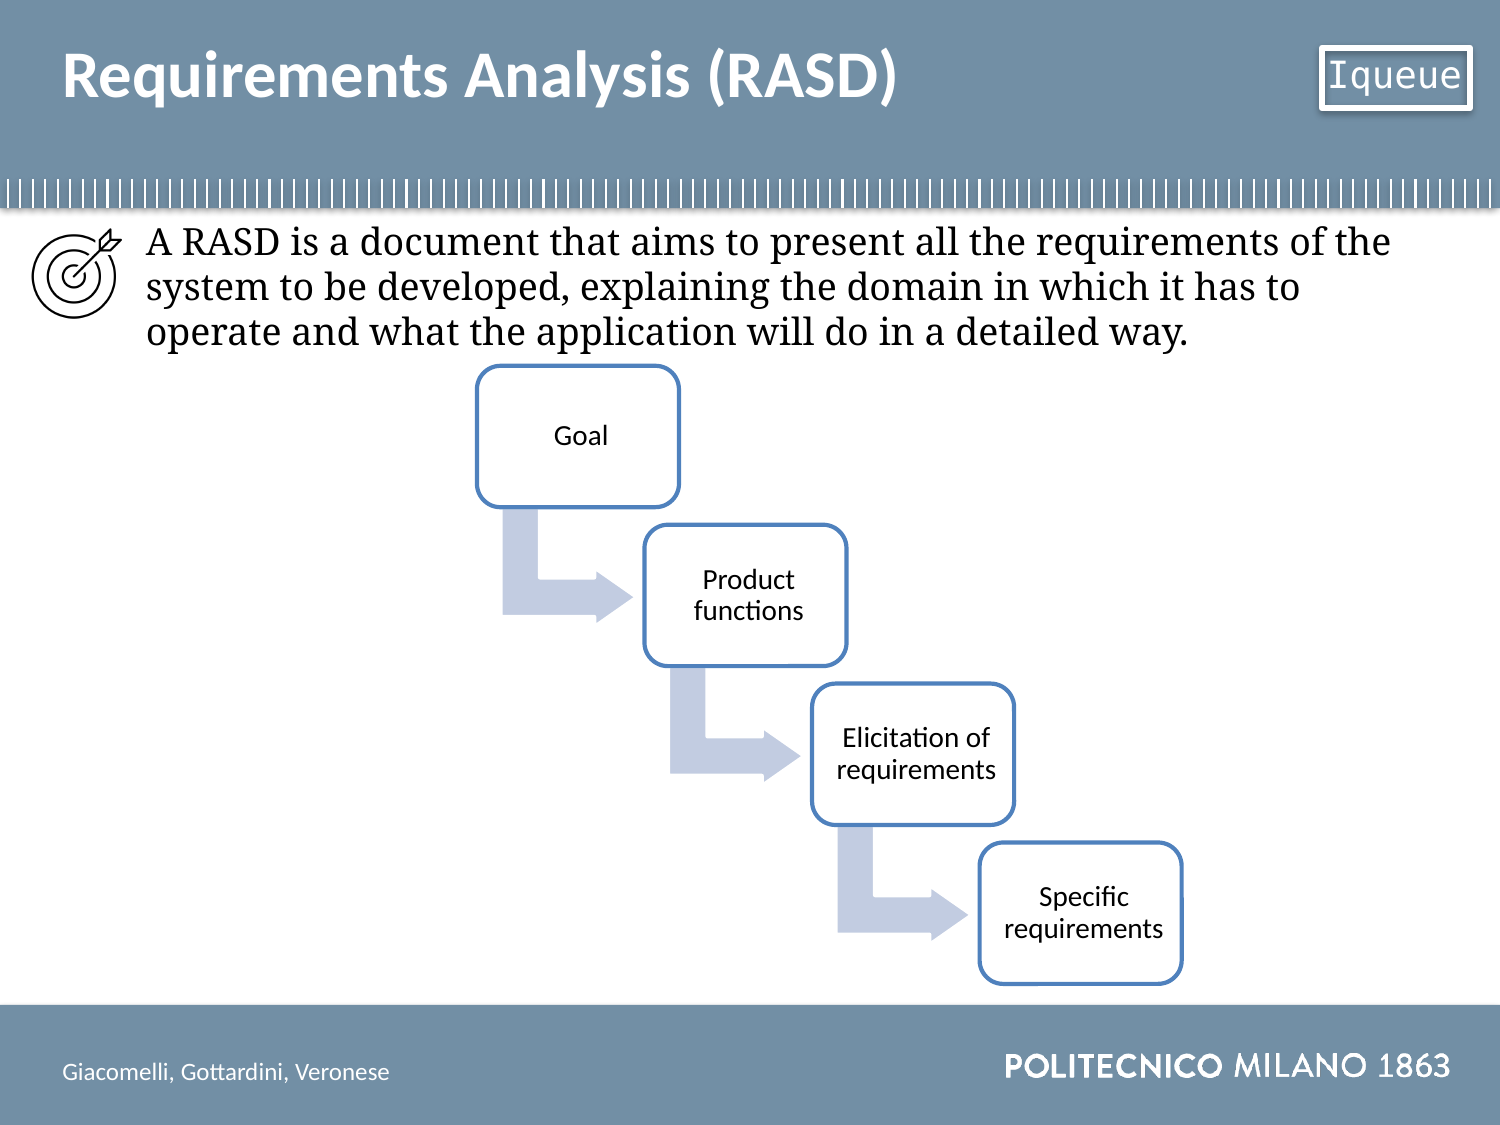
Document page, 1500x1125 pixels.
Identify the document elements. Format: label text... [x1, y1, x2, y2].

picture [20, 219, 132, 331]
text_box [72, 47, 1480, 186]
text_box A RASD is a document that aims to present all the requirements of the system to be developed, explaining the domain in which it has to operate and what the application will do in a detailed way. [131, 210, 1454, 361]
text_box 𝙸𝚚𝚞𝚎𝚞𝚎 [1312, 43, 1480, 104]
picture [999, 1041, 1456, 1089]
text_box Giacomelli, Gottardini, Veronese [47, 1047, 632, 1093]
text_box [1321, 47, 1471, 109]
title Requirements Analysis (RASD) [47, 22, 1455, 161]
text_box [356, 361, 1302, 988]
